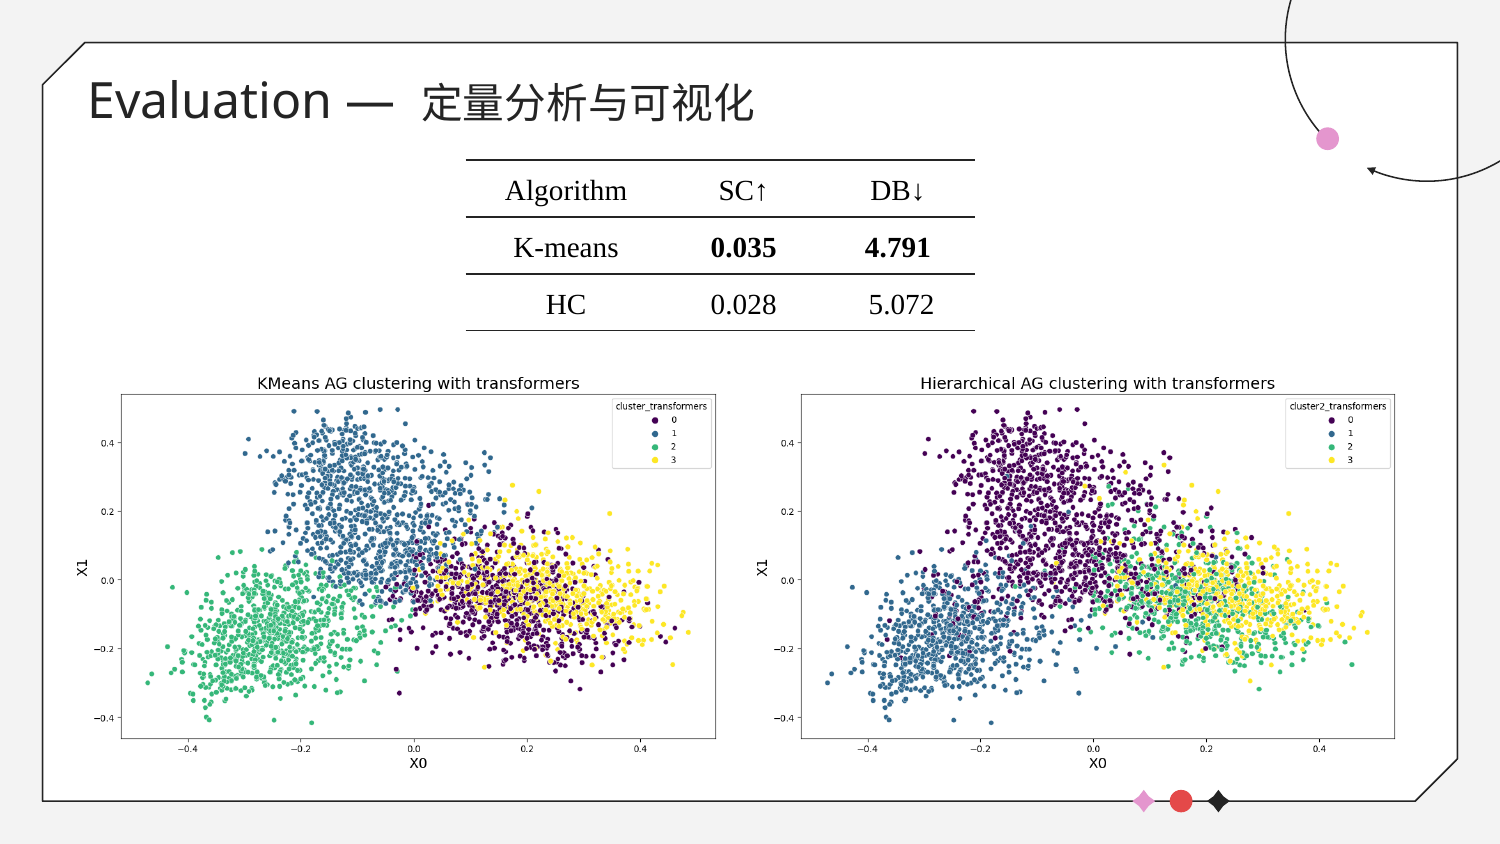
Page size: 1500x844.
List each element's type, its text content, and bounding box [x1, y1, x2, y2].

table_cell 0.035 [667, 218, 821, 273]
picture [749, 370, 1400, 776]
table_cell K-means [466, 218, 667, 273]
table_cell 5.072 [821, 275, 975, 330]
table_header DB↓ [821, 161, 975, 216]
table_header SC↑ [667, 161, 821, 216]
table_header Algorithm [466, 161, 667, 216]
table_cell HC [466, 275, 667, 330]
table_cell 0.028 [667, 275, 821, 330]
text_box Evaluation — 定量分析与可视化 [72, 53, 1337, 148]
table_cell 4.791 [821, 218, 975, 273]
picture [70, 370, 721, 776]
